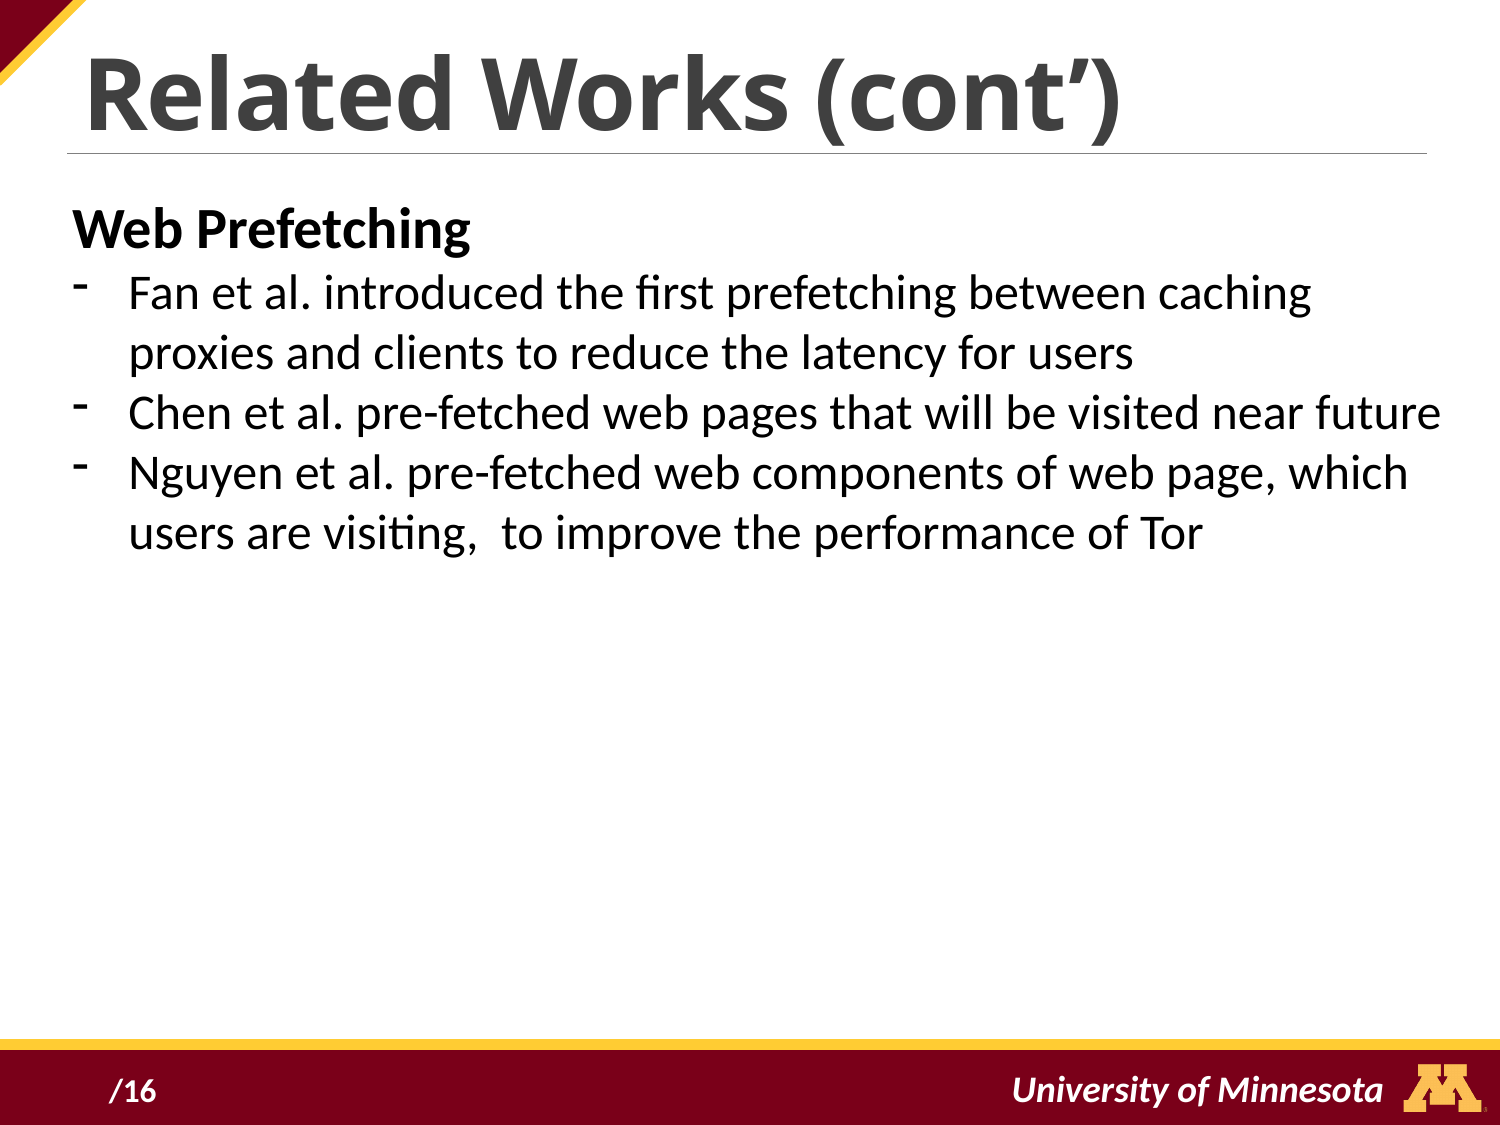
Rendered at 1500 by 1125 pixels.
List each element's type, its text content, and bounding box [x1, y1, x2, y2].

slide_number [0, 1059, 123, 1120]
text_box Web Prefetching Fan et al. introduced the first prefetching between caching proxies and clients to reduce the latency for users Chen et al. pre-fetched web pages that will be visited near future Nguyen et al. pre-fetched web components of web page, which users are visiting, to improve the performance of Tor [57, 168, 1479, 618]
text_box Related Works (cont’) [67, 38, 1500, 159]
